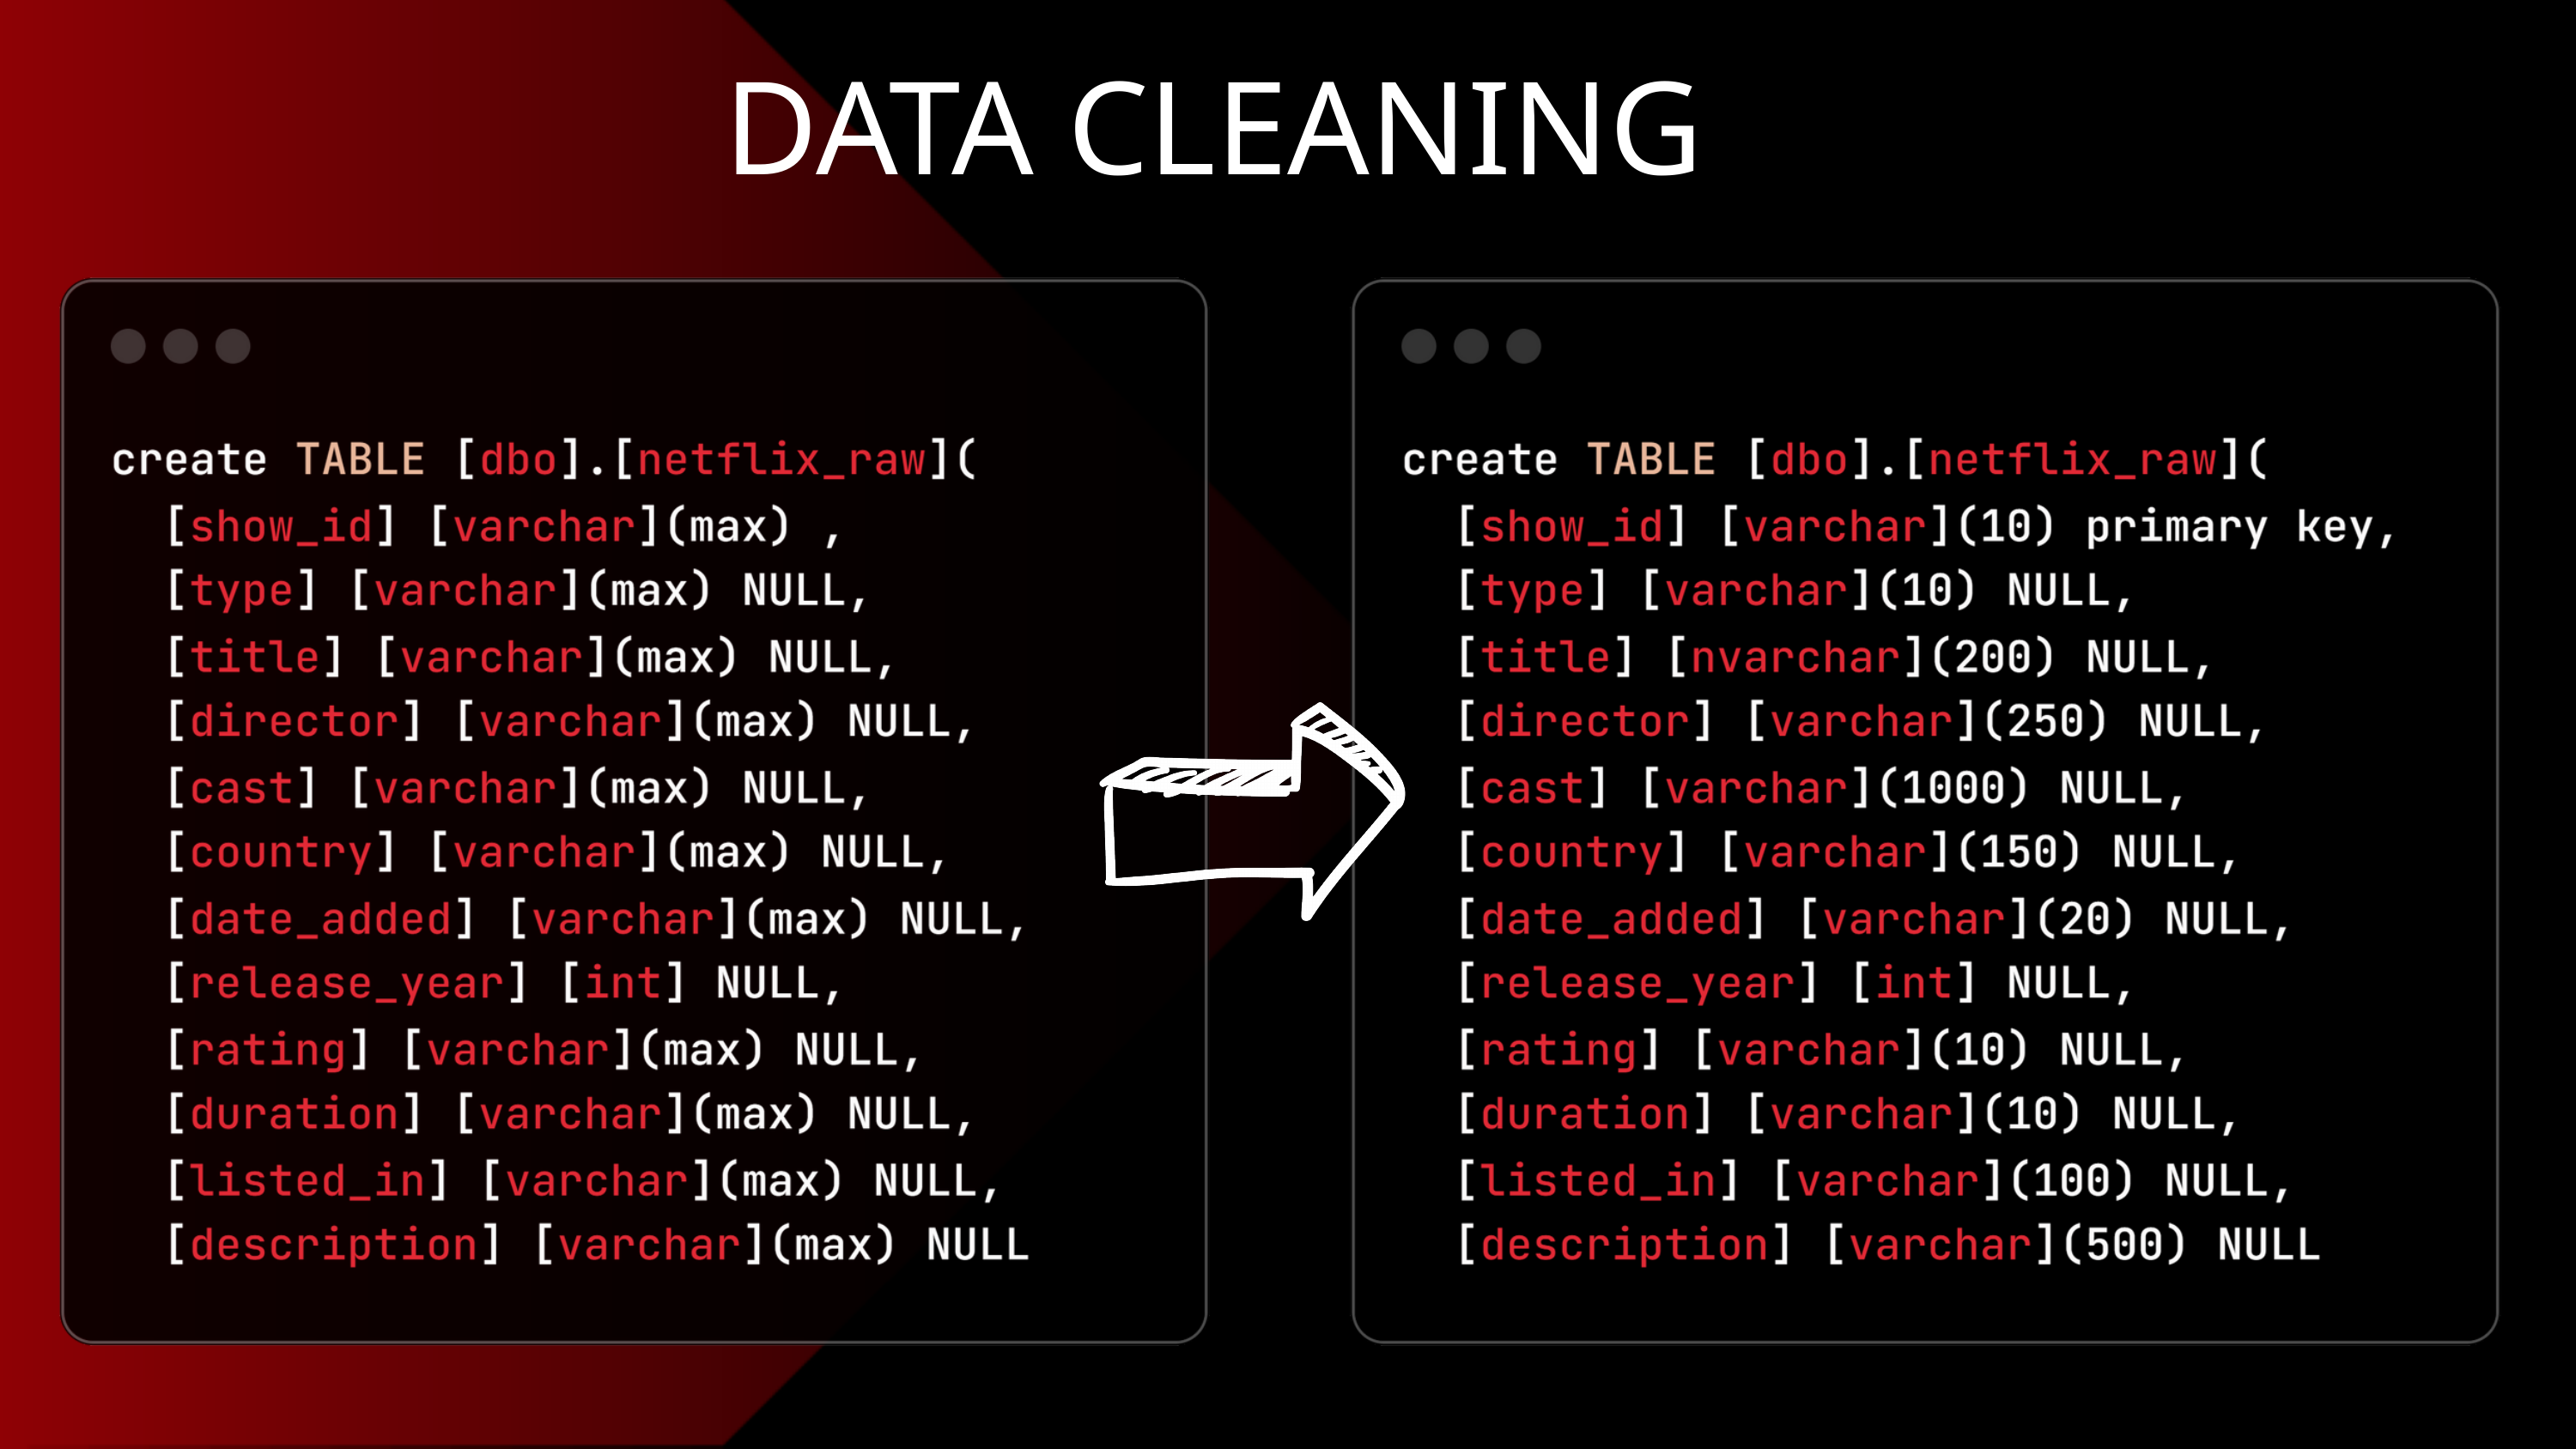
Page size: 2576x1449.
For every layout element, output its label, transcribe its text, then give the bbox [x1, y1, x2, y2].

text_box [1099, 702, 1406, 922]
text_box [1169, 96, 2576, 1449]
text_box DATA CLEANING [724, 46, 1782, 202]
text_box [0, 0, 1449, 96]
text_box [0, 96, 1169, 1449]
